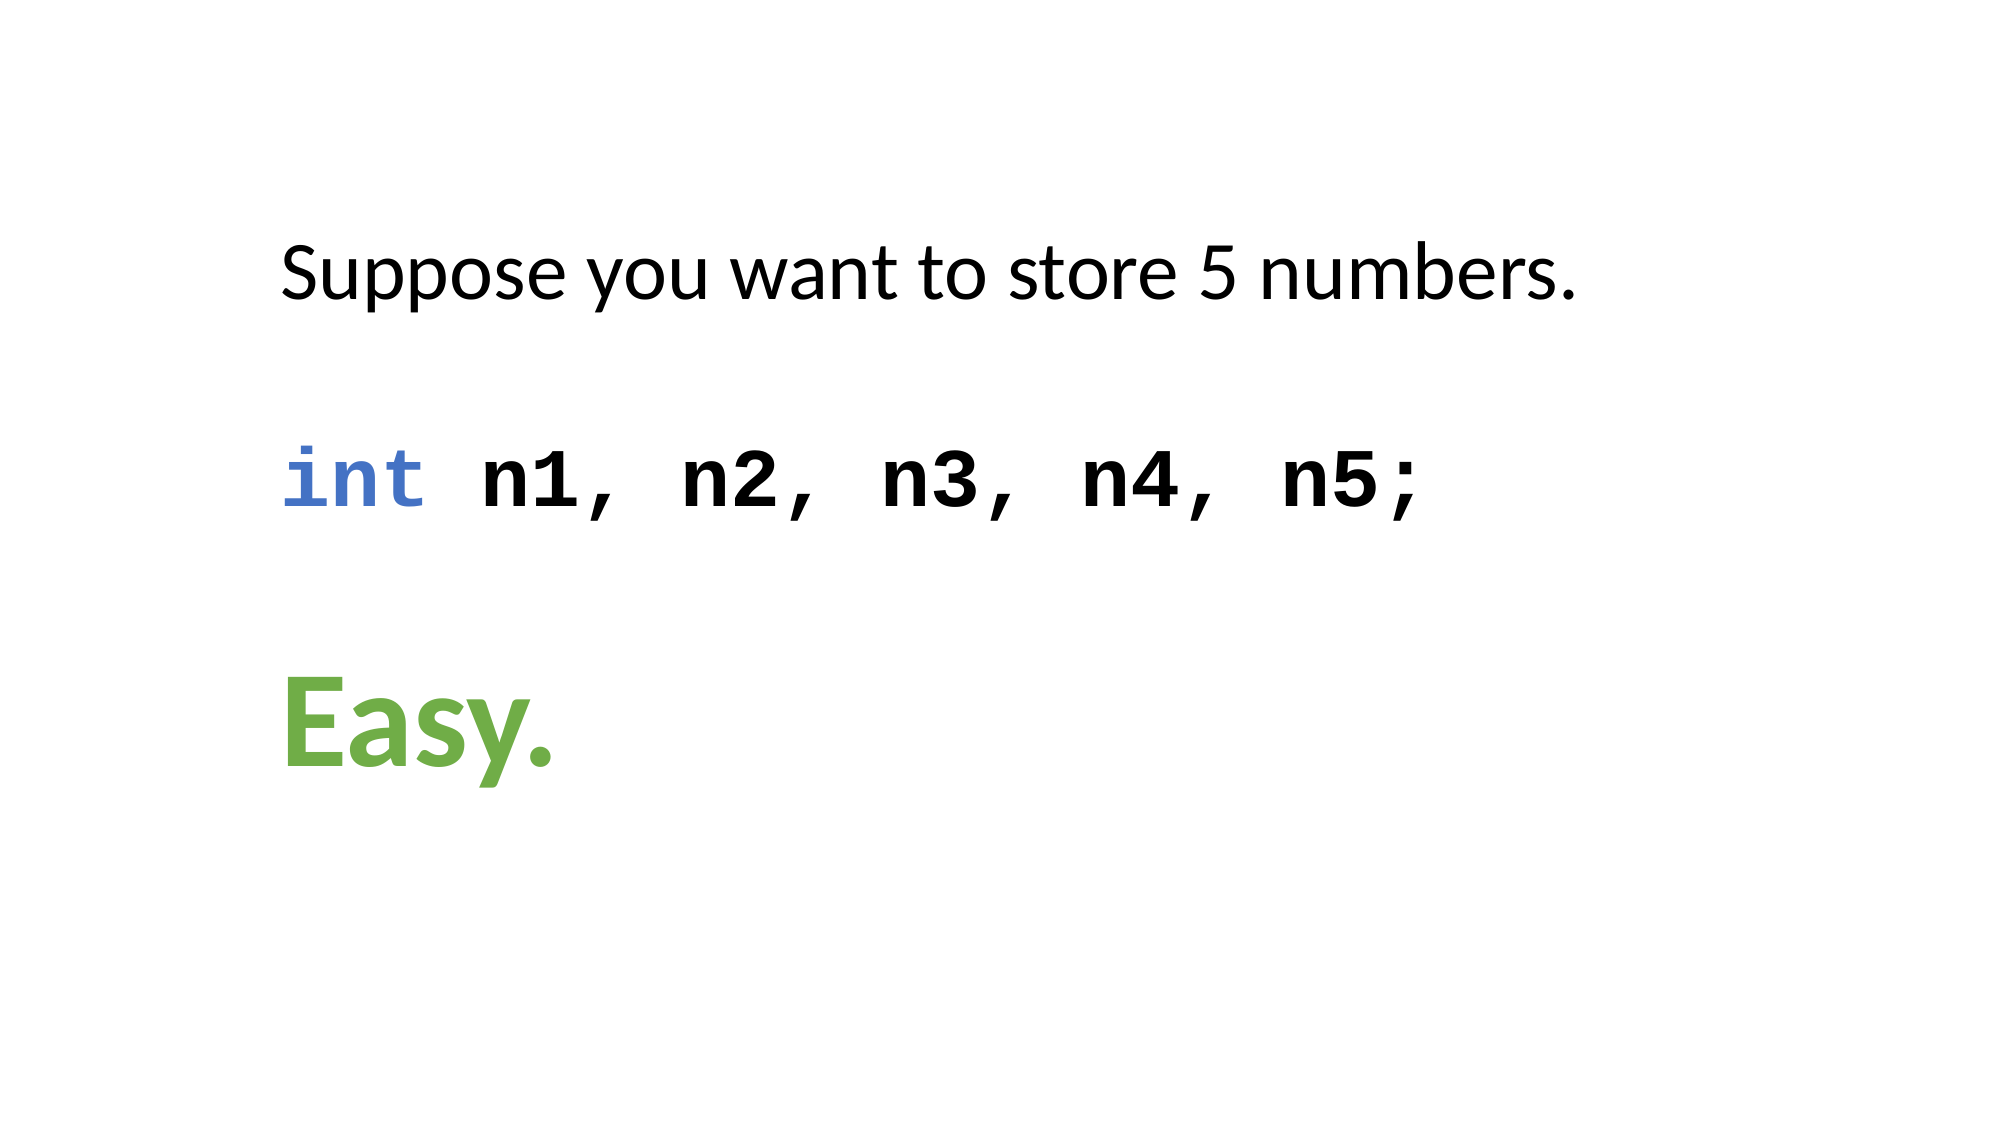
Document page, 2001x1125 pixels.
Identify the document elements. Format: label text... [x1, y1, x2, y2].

text_box Suppose you want to store 5 numbers. [265, 209, 1735, 325]
text_box Easy. [265, 621, 1500, 802]
text_box int n1, n2, n3, n4, n5; [265, 415, 1735, 531]
